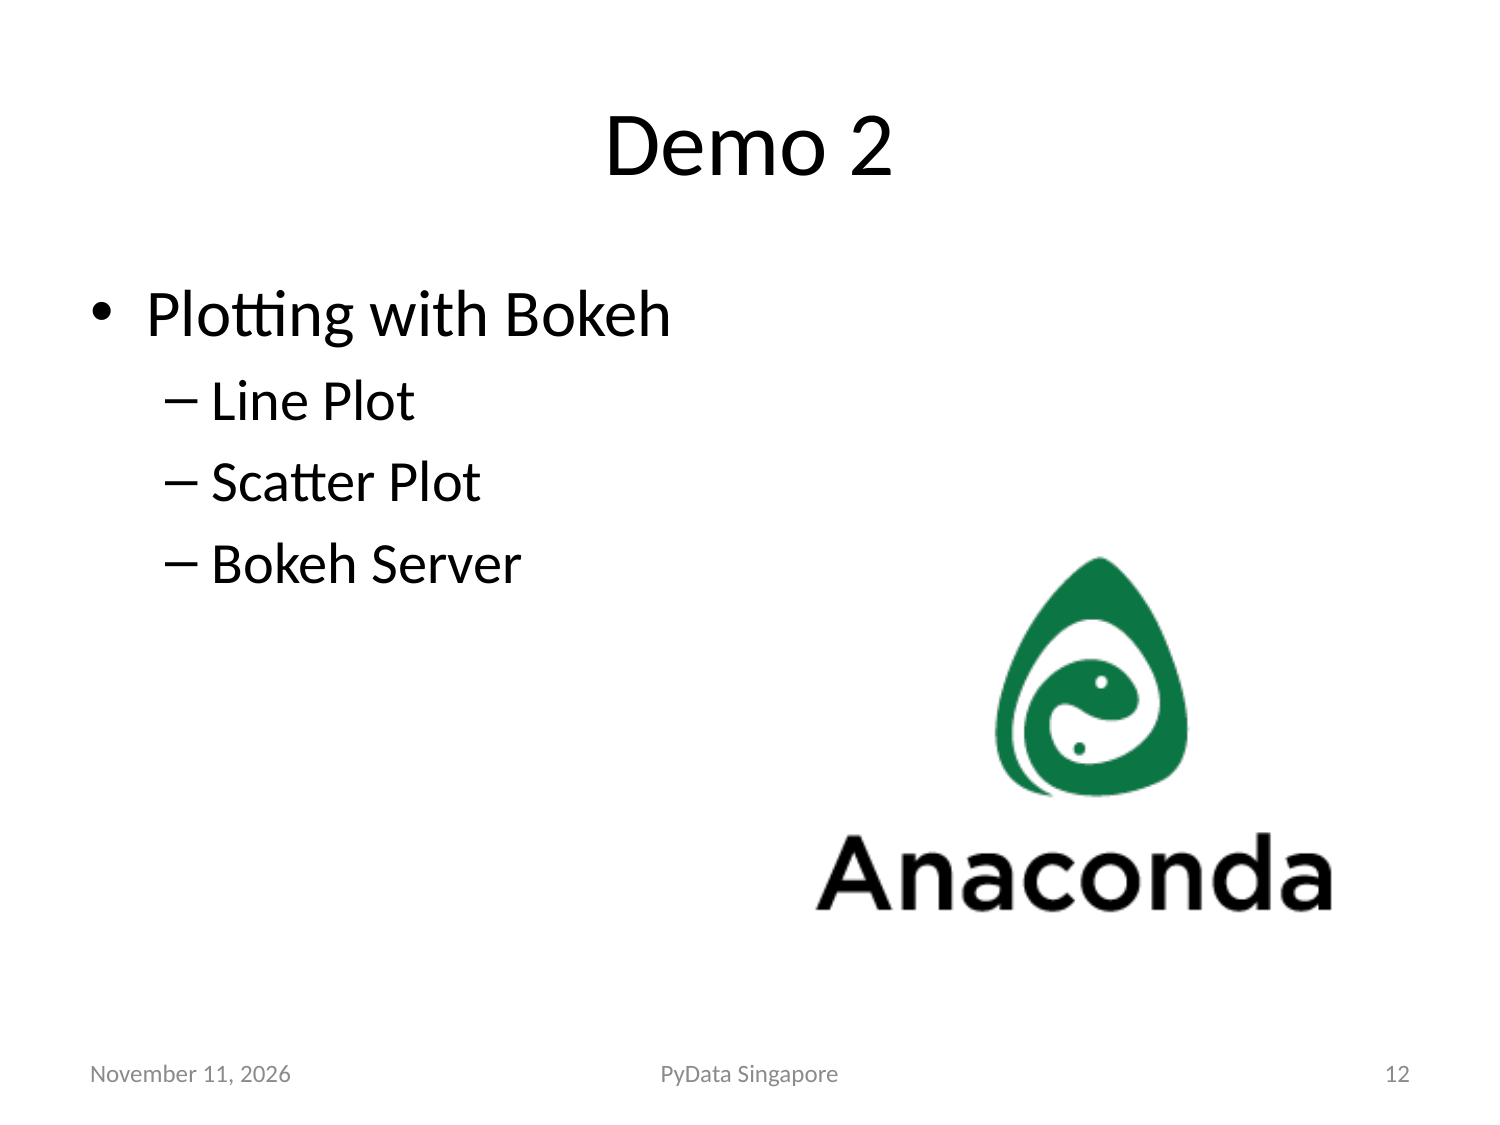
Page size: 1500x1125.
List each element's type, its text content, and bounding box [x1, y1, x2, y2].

title Demo 2 [75, 45, 1425, 233]
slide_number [75, 1042, 425, 1103]
list Plotting with Bokeh Line Plot Scatter Plot Bokeh Server [75, 262, 1425, 1005]
footer PyData Singapore [512, 1042, 988, 1103]
picture [808, 551, 1342, 926]
slide_number 12 [1074, 1042, 1425, 1103]
